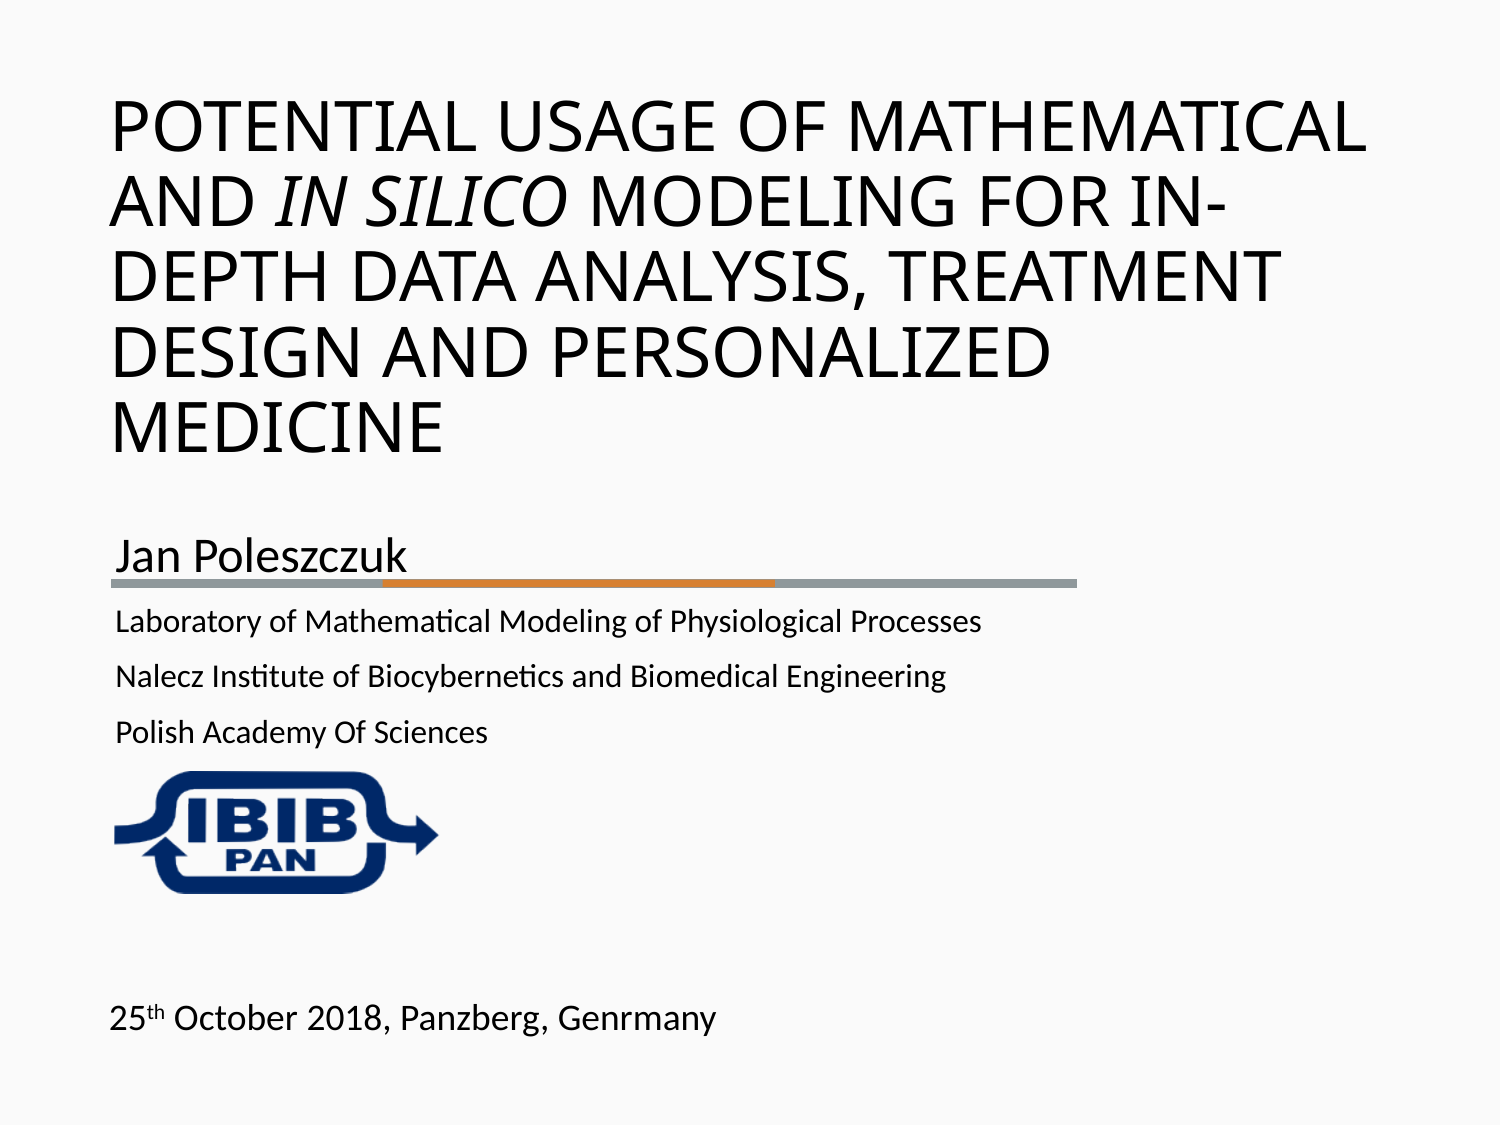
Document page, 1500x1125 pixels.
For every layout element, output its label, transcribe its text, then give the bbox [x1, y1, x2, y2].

picture [114, 765, 467, 895]
text_box 25th October 2018, Panzberg, Genrmany [94, 985, 1484, 1046]
subtitle Jan Poleszczuk Laboratory of Mathematical Modeling of Physiological Processes Nalecz Institute of Biocybernetics and Biomedical Engineering Polish Academy Of Sciences [100, 521, 1180, 874]
title Potential usage of mathematical and in silico modeling for in-depth data analysis, treatment design and personalized medicine [94, 83, 1405, 476]
